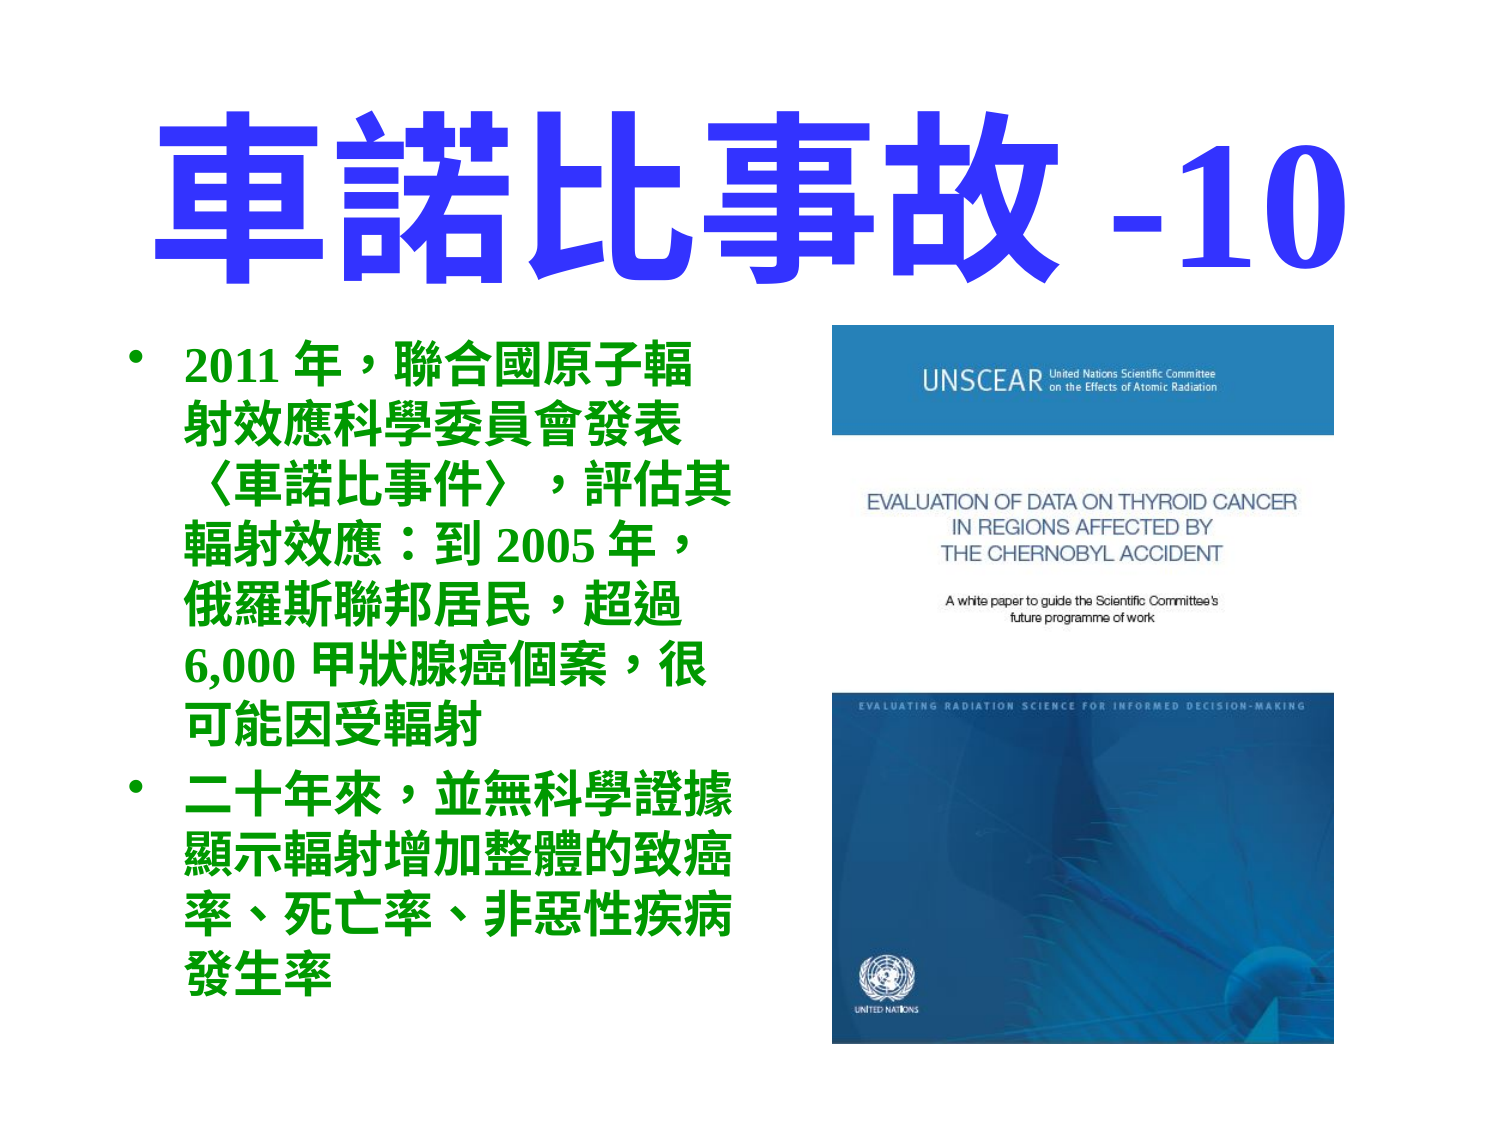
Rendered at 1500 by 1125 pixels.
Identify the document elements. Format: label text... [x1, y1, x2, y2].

picture [832, 324, 1335, 1044]
title 車諾比事故-10 [112, 99, 1388, 288]
list 2011年，聯合國原子輻射效應科學委員會發表〈車諾比事件〉，評估其輻射效應：到2005年，俄羅斯聯邦居民，超過6,000甲狀腺癌個案，很可能因受輻射 二十年來，並無科學證據顯示輻射增加整體的致癌率、死亡率、非惡性疾病發生率 [112, 324, 750, 1000]
